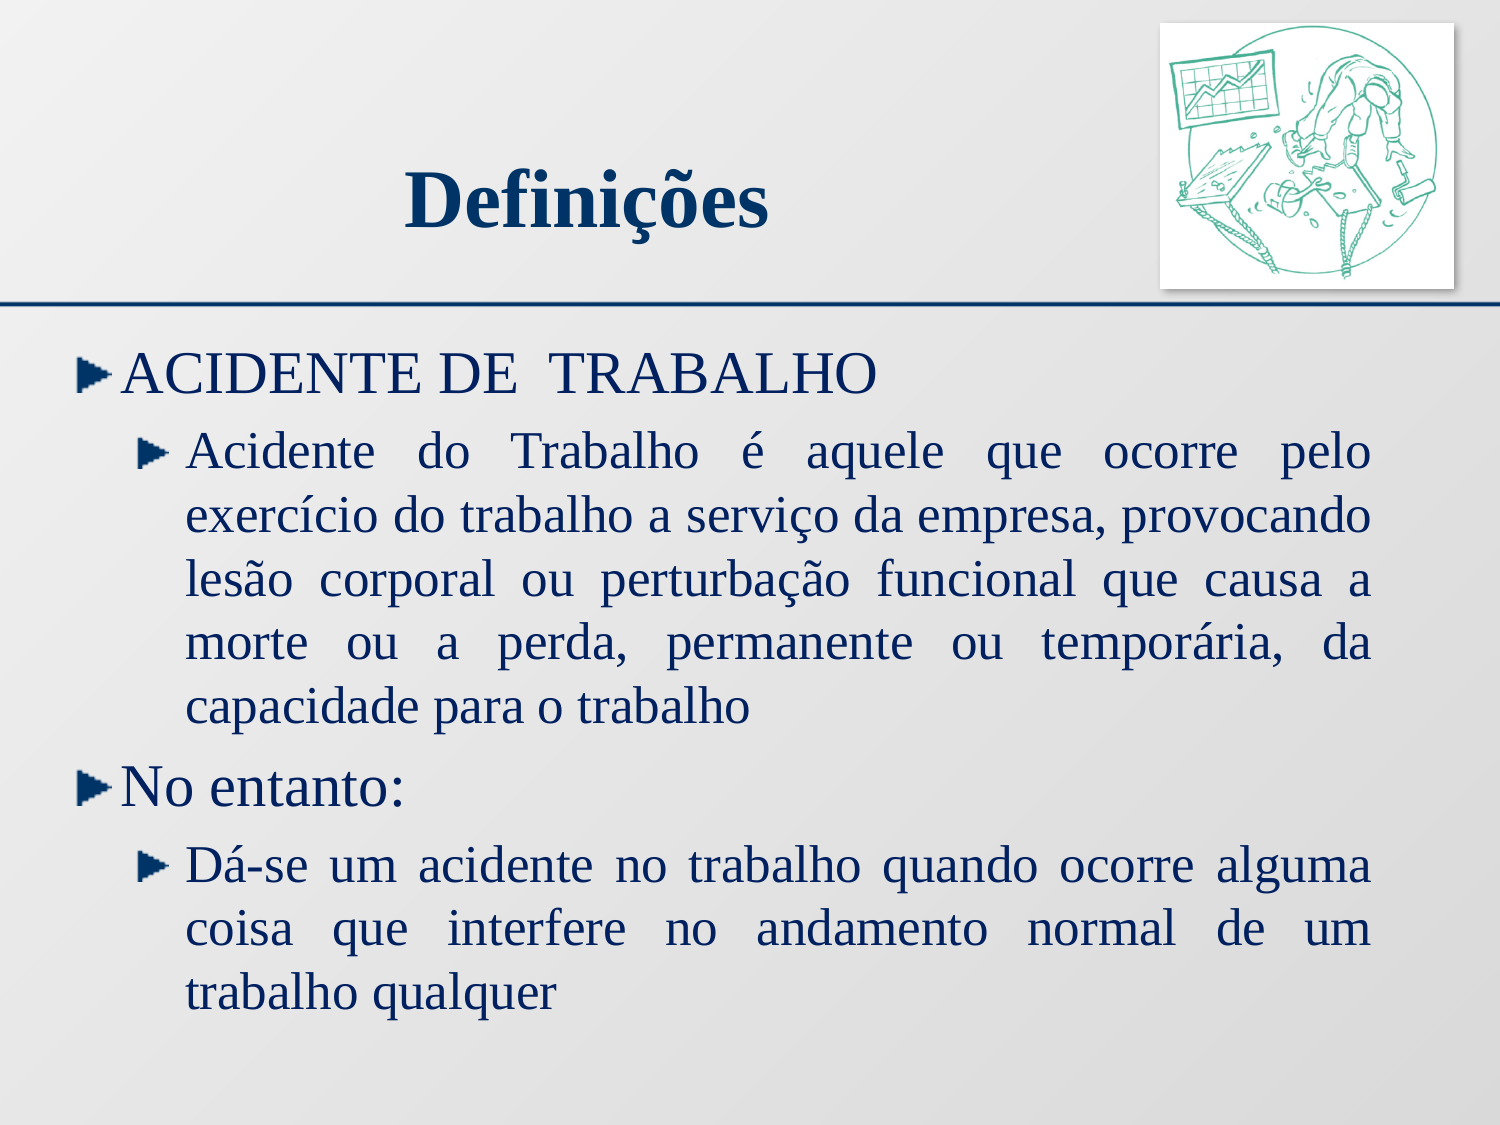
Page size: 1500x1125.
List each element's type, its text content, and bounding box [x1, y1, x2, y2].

picture [127, 427, 169, 469]
list ACIDENTE DE TRABALHO Acidente do Trabalho é aquele que ocorre pelo exercício do trabalho a serviço da empresa, provocando lesão corporal ou perturbação funcional que causa a morte ou a perda, permanente ou temporária, da capacidade para o trabalho No entanto: Dá-se um acidente no trabalho quando ocorre alguma coisa que interfere no andamento normal de um trabalho qualquer [49, 324, 1388, 1032]
picture [65, 758, 112, 806]
title Definições [49, 99, 1126, 288]
picture [0, 292, 1500, 318]
picture [1159, 23, 1455, 290]
picture [127, 840, 169, 882]
picture [65, 345, 112, 393]
